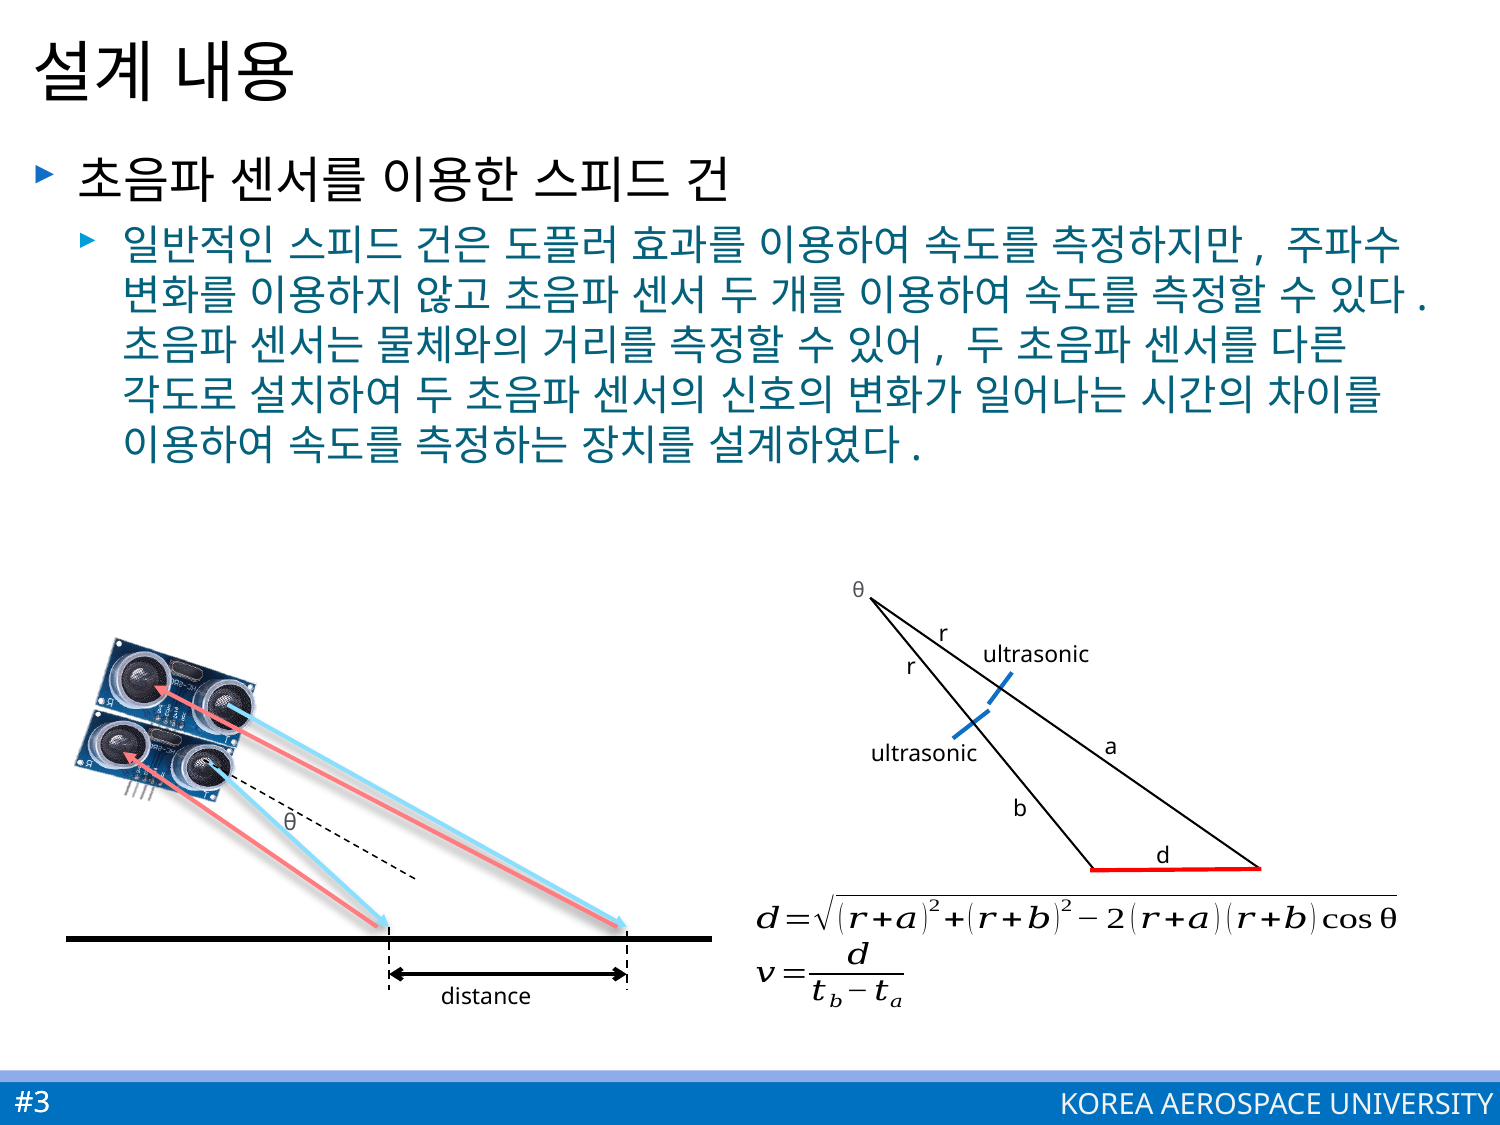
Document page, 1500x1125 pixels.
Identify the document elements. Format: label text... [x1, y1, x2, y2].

list 초음파 센서를 이용한 스피드 건 일반적인 스피드 건은 도플러 효과를 이용하여 속도를 측정하지만, 주파수 변화를 이용하지 않고 초음파 센서 두 개를 이용하여 속도를 측정할 수 있다. 초음파 센서는 물체와의 거리를 측정할 수 있어, 두 초음파 센서를 다른 각도로 설치하여 두 초음파 센서의 신호의 변화가 일어나는 시간의 차이를 이용하여 속도를 측정하는 장치를 설계하였다. [17, 141, 1483, 1063]
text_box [65, 632, 713, 1009]
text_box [819, 568, 1262, 877]
text_box #3 [0, 1081, 325, 1125]
title 설계 내용 [17, 13, 1483, 126]
